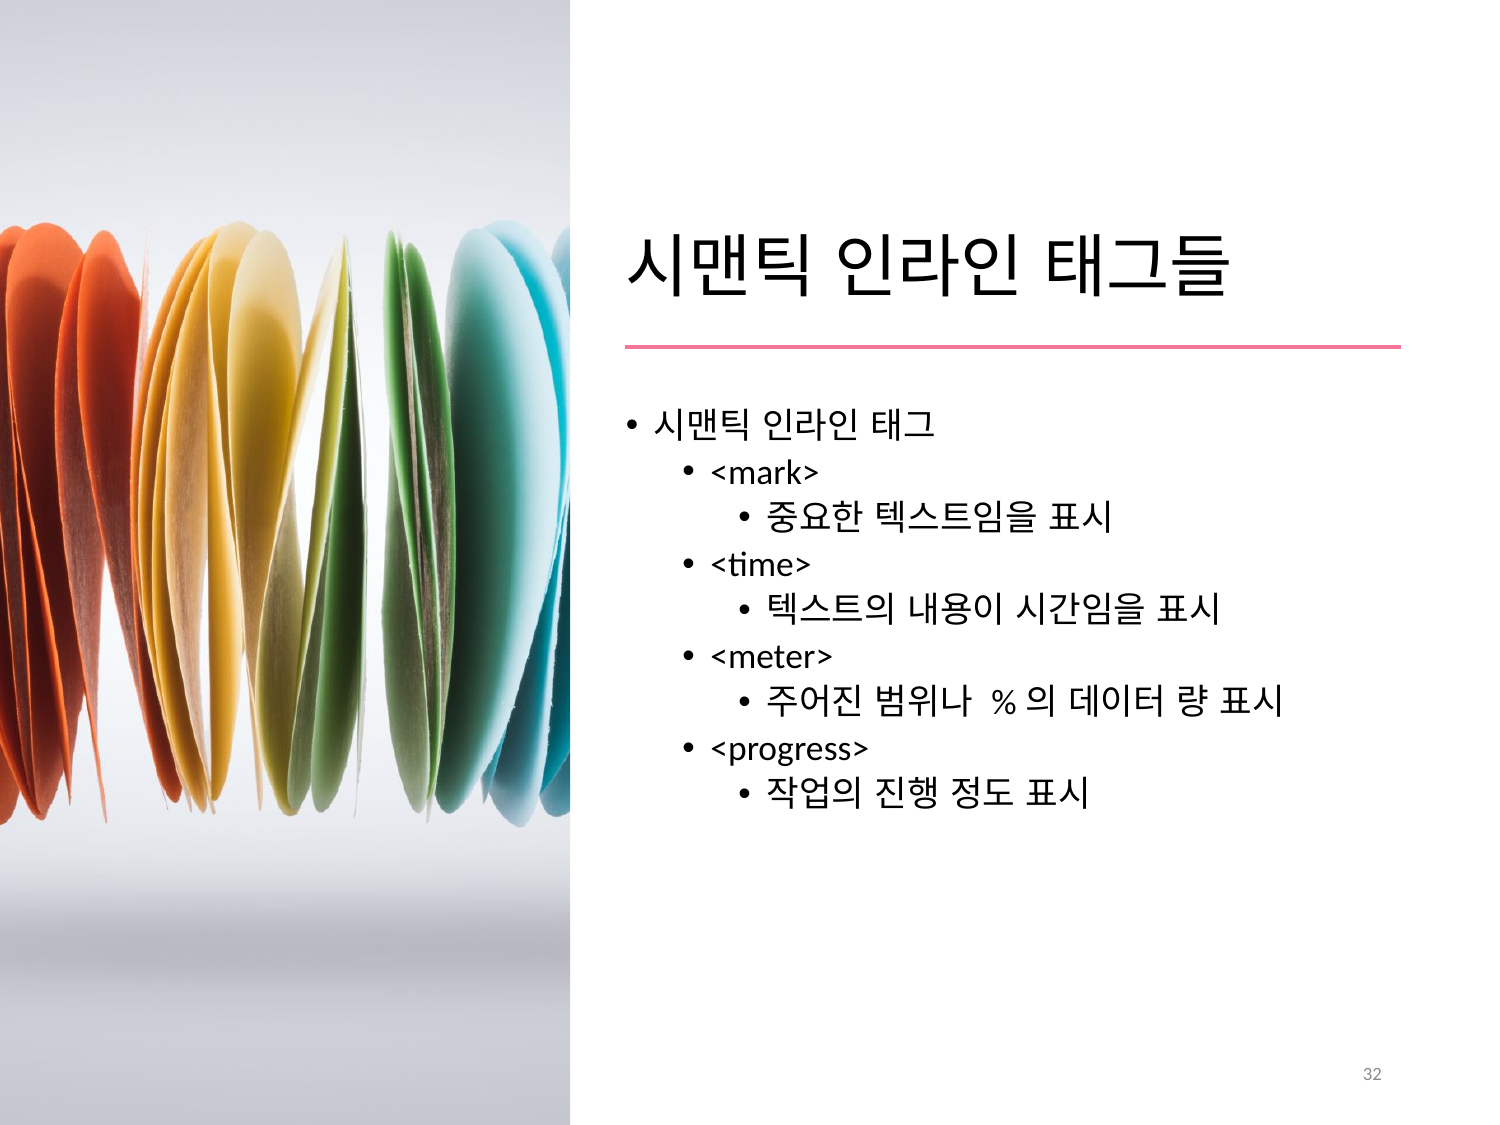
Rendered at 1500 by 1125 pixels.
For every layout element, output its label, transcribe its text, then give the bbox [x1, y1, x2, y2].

list 시맨틱 인라인 태그 <mark> 중요한 텍스트임을 표시 <time> 텍스트의 내용이 시간임을 표시 <meter> 주어진 범위나 %의 데이터 량 표시 <progress> 작업의 진행 정도 표시 [610, 399, 1422, 1021]
slide_number 32 [1250, 1042, 1397, 1103]
picture [0, 0, 571, 1125]
title 시맨틱 인라인 태그들 [610, 103, 1422, 315]
